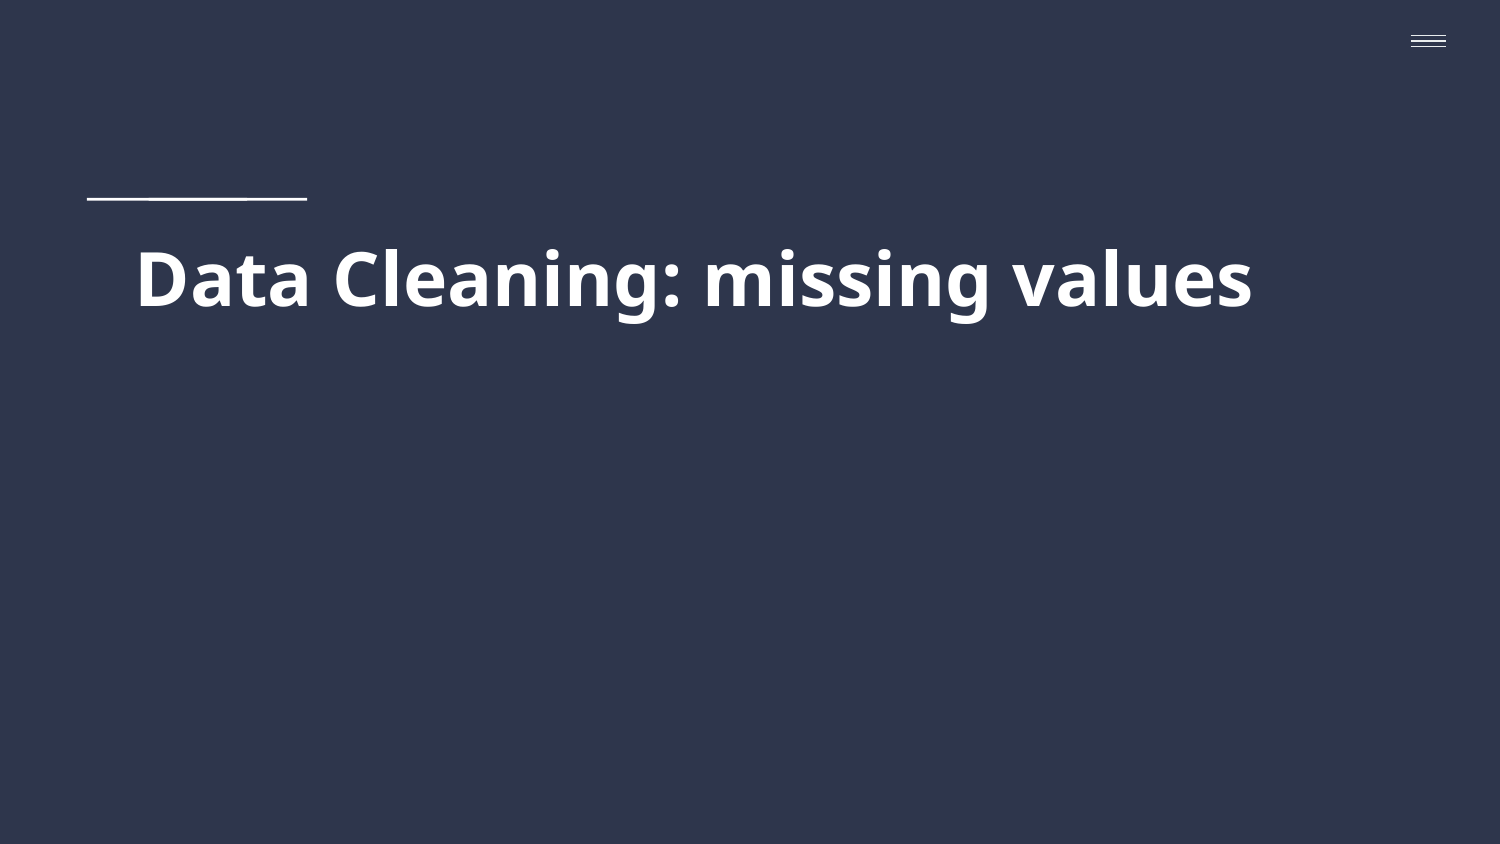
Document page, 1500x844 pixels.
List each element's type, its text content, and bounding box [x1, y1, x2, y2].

title Data Cleaning: missing values [119, 216, 1381, 466]
